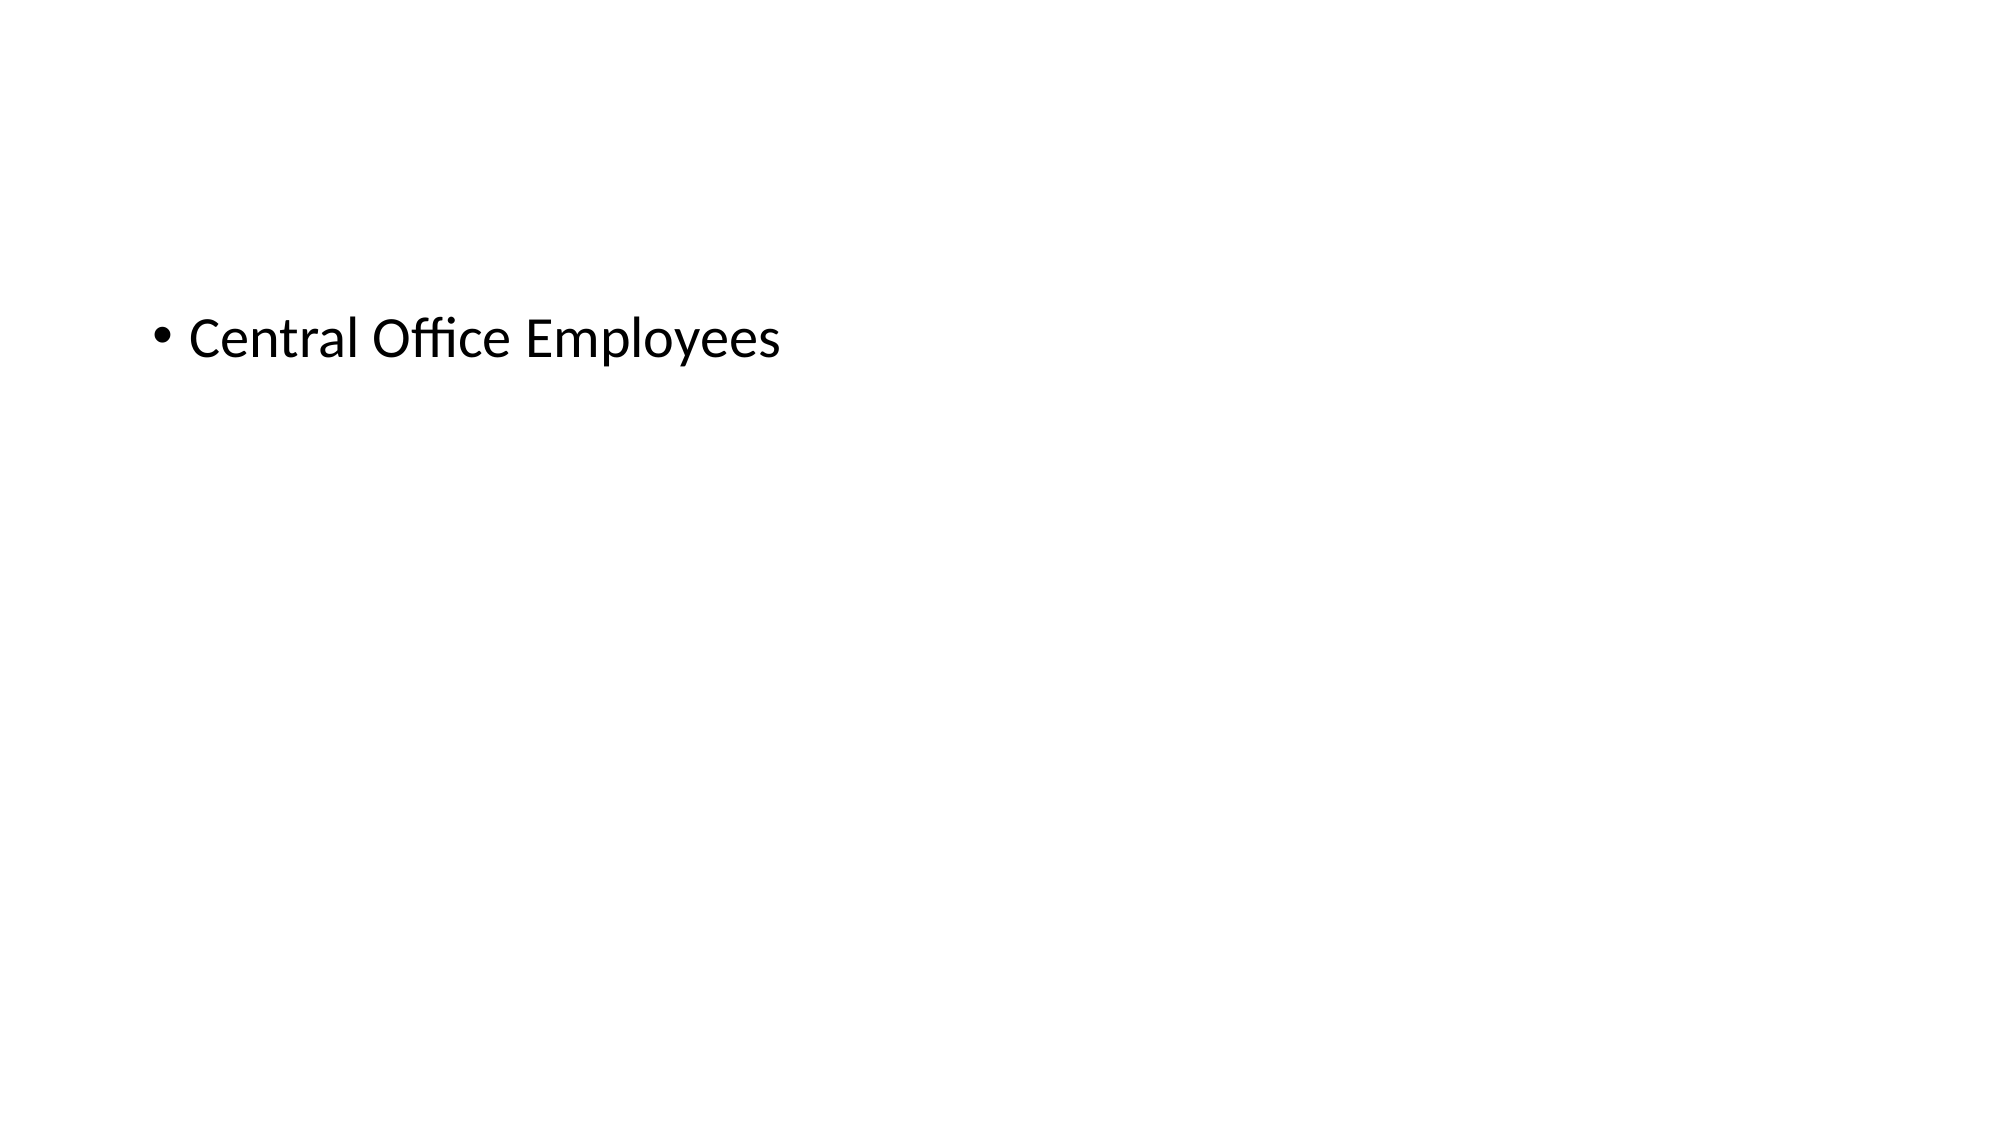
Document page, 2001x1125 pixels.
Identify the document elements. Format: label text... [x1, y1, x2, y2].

list Central Office Employees [137, 299, 1863, 1014]
